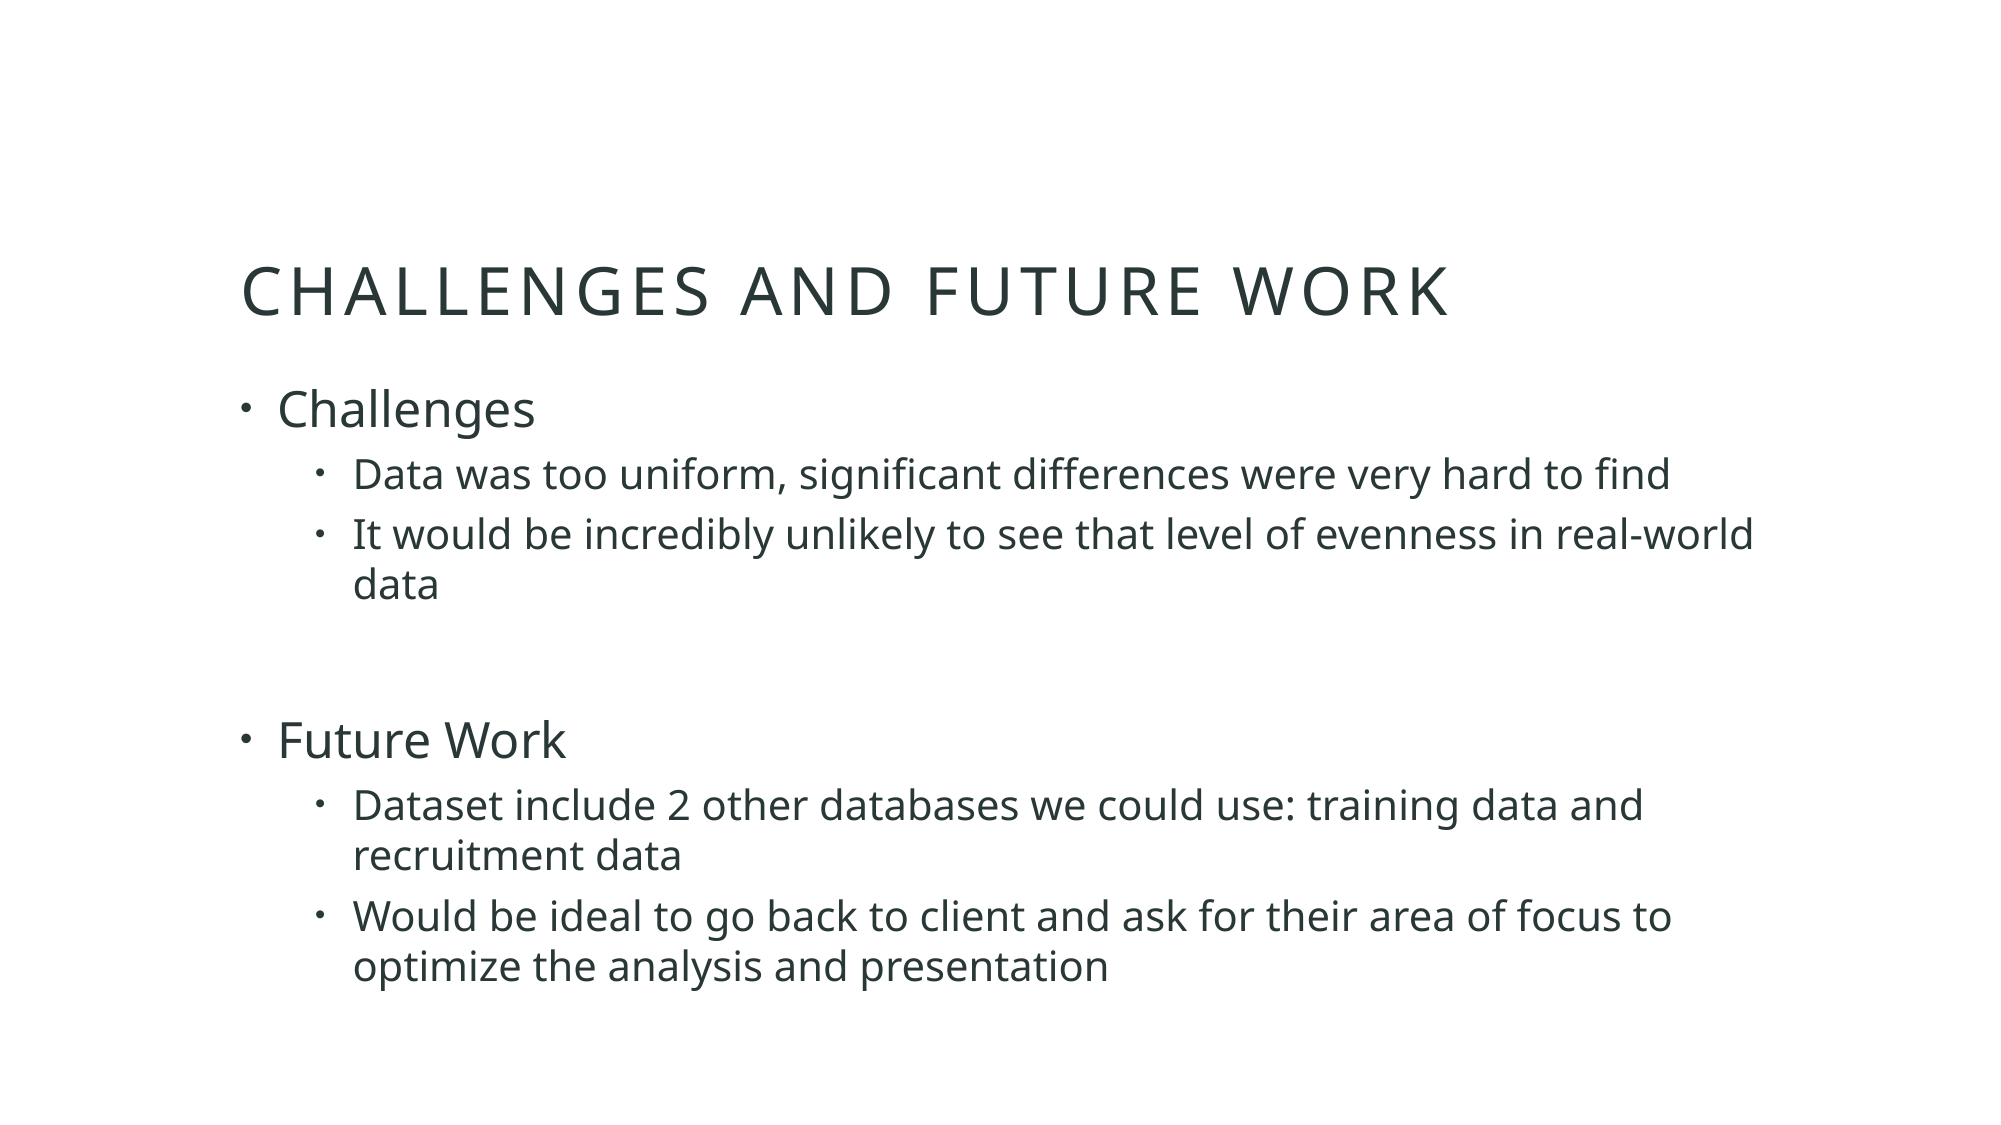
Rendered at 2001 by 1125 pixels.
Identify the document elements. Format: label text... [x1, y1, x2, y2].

title Challenges and Future Work [225, 112, 1782, 338]
list Challenges Data was too uniform, significant differences were very hard to find It would be incredibly unlikely to see that level of evenness in real-world data Future Work Dataset include 2 other databases we could use: training data and recruitment data Would be ideal to go back to client and ask for their area of focus to optimize the analysis and presentation [225, 369, 1782, 1013]
